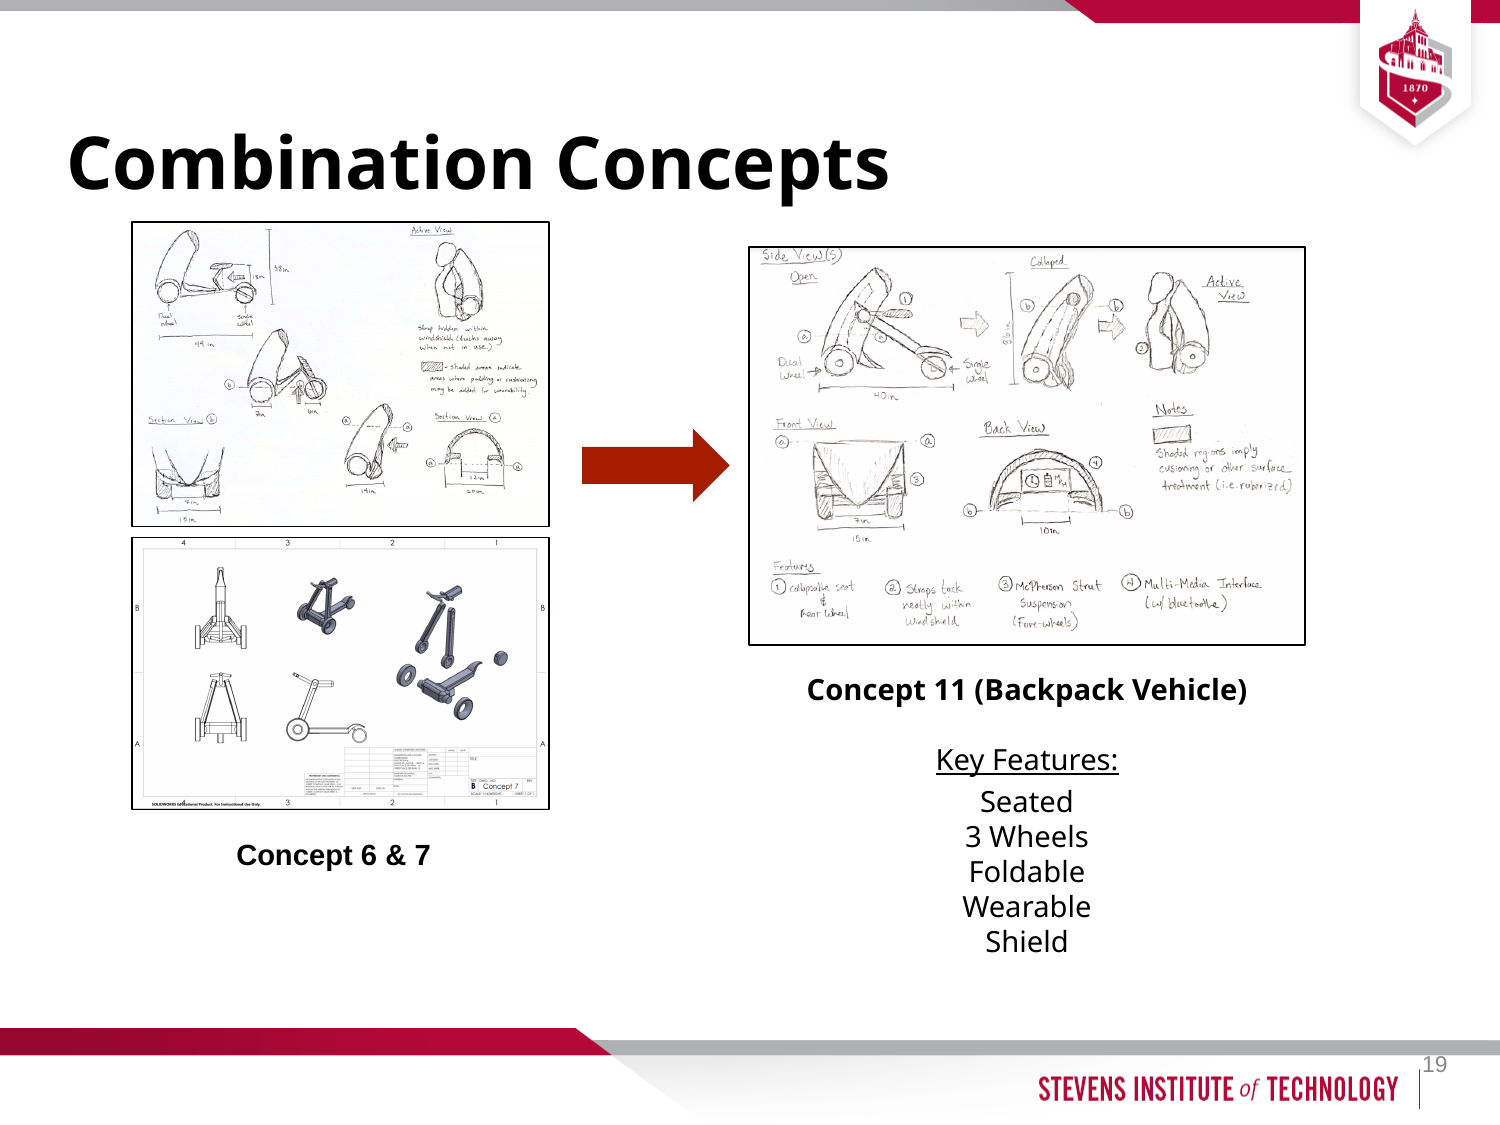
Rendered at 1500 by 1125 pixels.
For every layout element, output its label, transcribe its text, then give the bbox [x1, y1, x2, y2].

text_box Concept 6 & 7 [221, 821, 459, 896]
title Combination Concepts [51, 97, 1449, 223]
picture [0, 0, 1500, 160]
picture [749, 247, 1305, 645]
picture [132, 538, 549, 809]
slide_number ‹#› [1389, 1019, 1480, 1106]
picture [0, 1028, 1500, 1125]
text_box Concept 11 (Backpack Vehicle) Key Features: Seated 3 Wheels Foldable Wearable Shield [790, 656, 1264, 987]
text_box [582, 428, 730, 503]
picture [132, 222, 549, 526]
